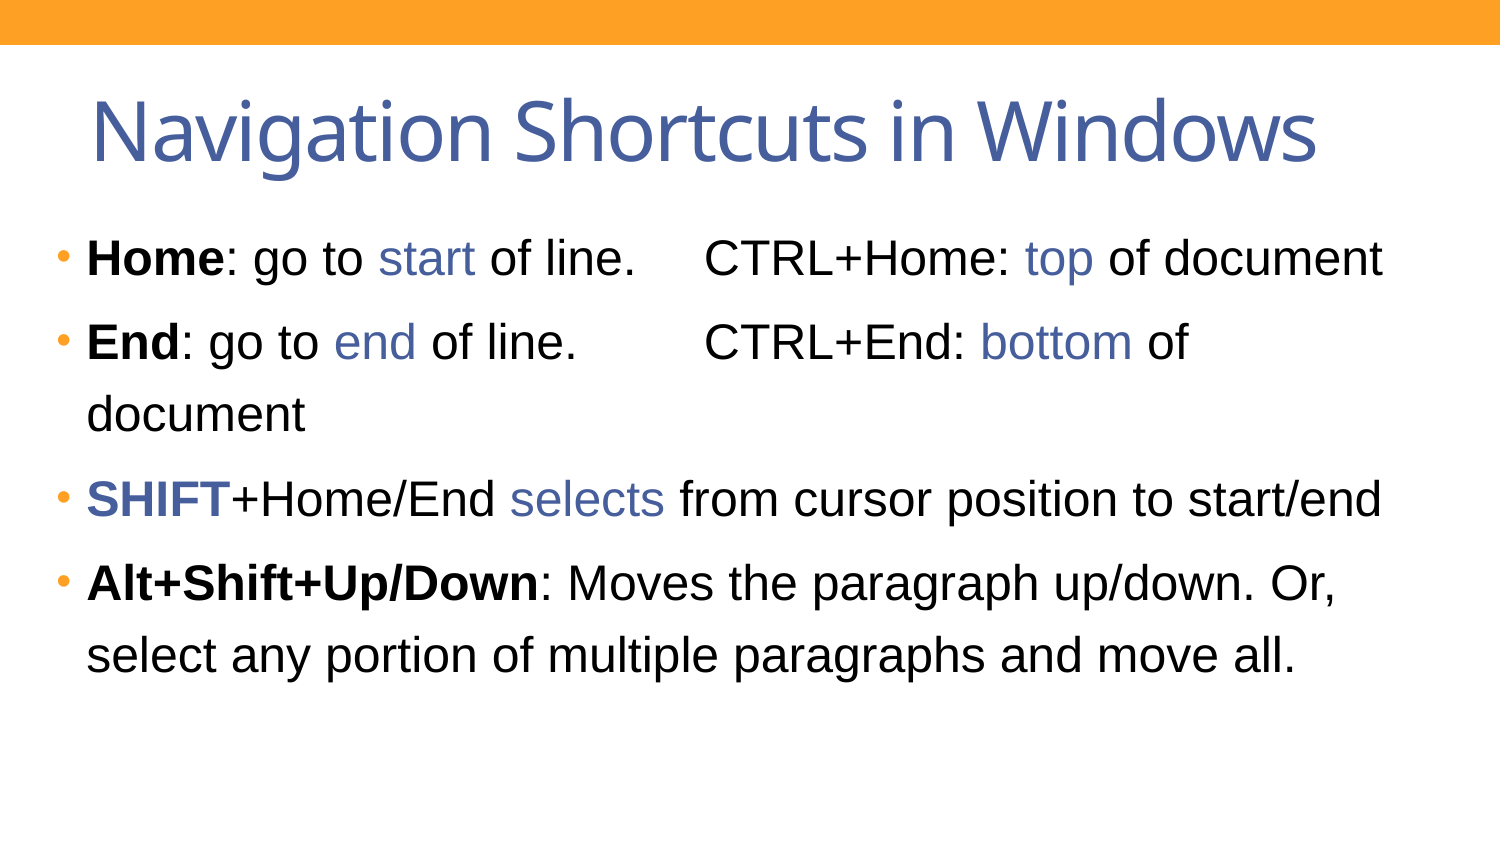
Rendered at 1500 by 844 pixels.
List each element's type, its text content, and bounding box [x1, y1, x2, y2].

title Navigation Shortcuts in Windows [74, 67, 1425, 190]
list Home: go to start of line. CTRL+Home: top of document End: go to end of line. CTRL+End: bottom of document SHIFT+Home/End selects from cursor position to start/end Alt+Shift+Up/Down: Moves the paragraph up/down. Or, select any portion of multiple paragraphs and move all. [41, 205, 1437, 812]
